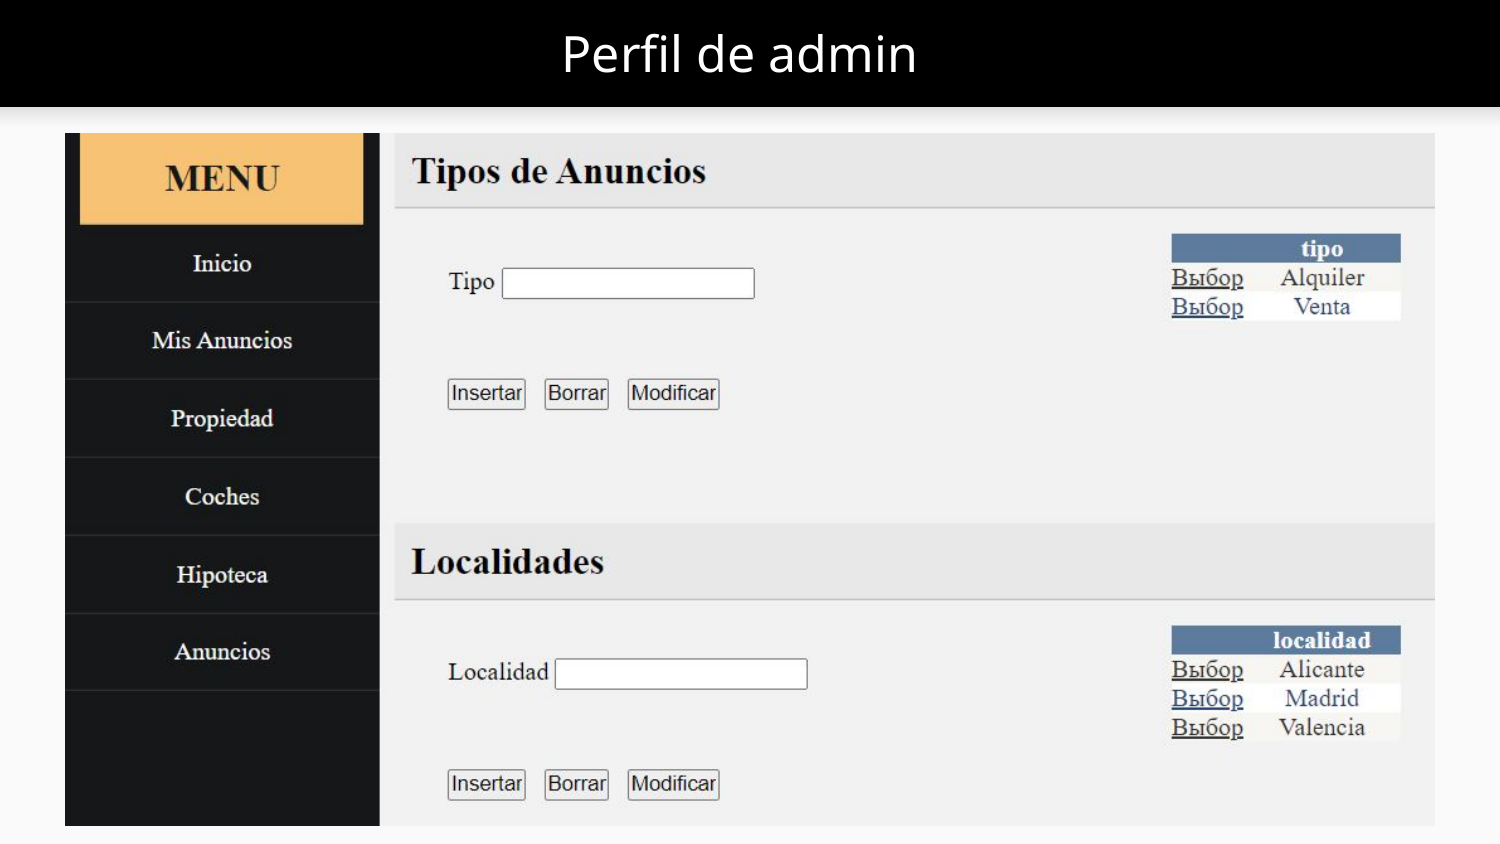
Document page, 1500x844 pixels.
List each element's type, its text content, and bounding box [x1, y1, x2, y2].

picture [65, 133, 1435, 826]
title Perfil de admin [16, 2, 1464, 102]
